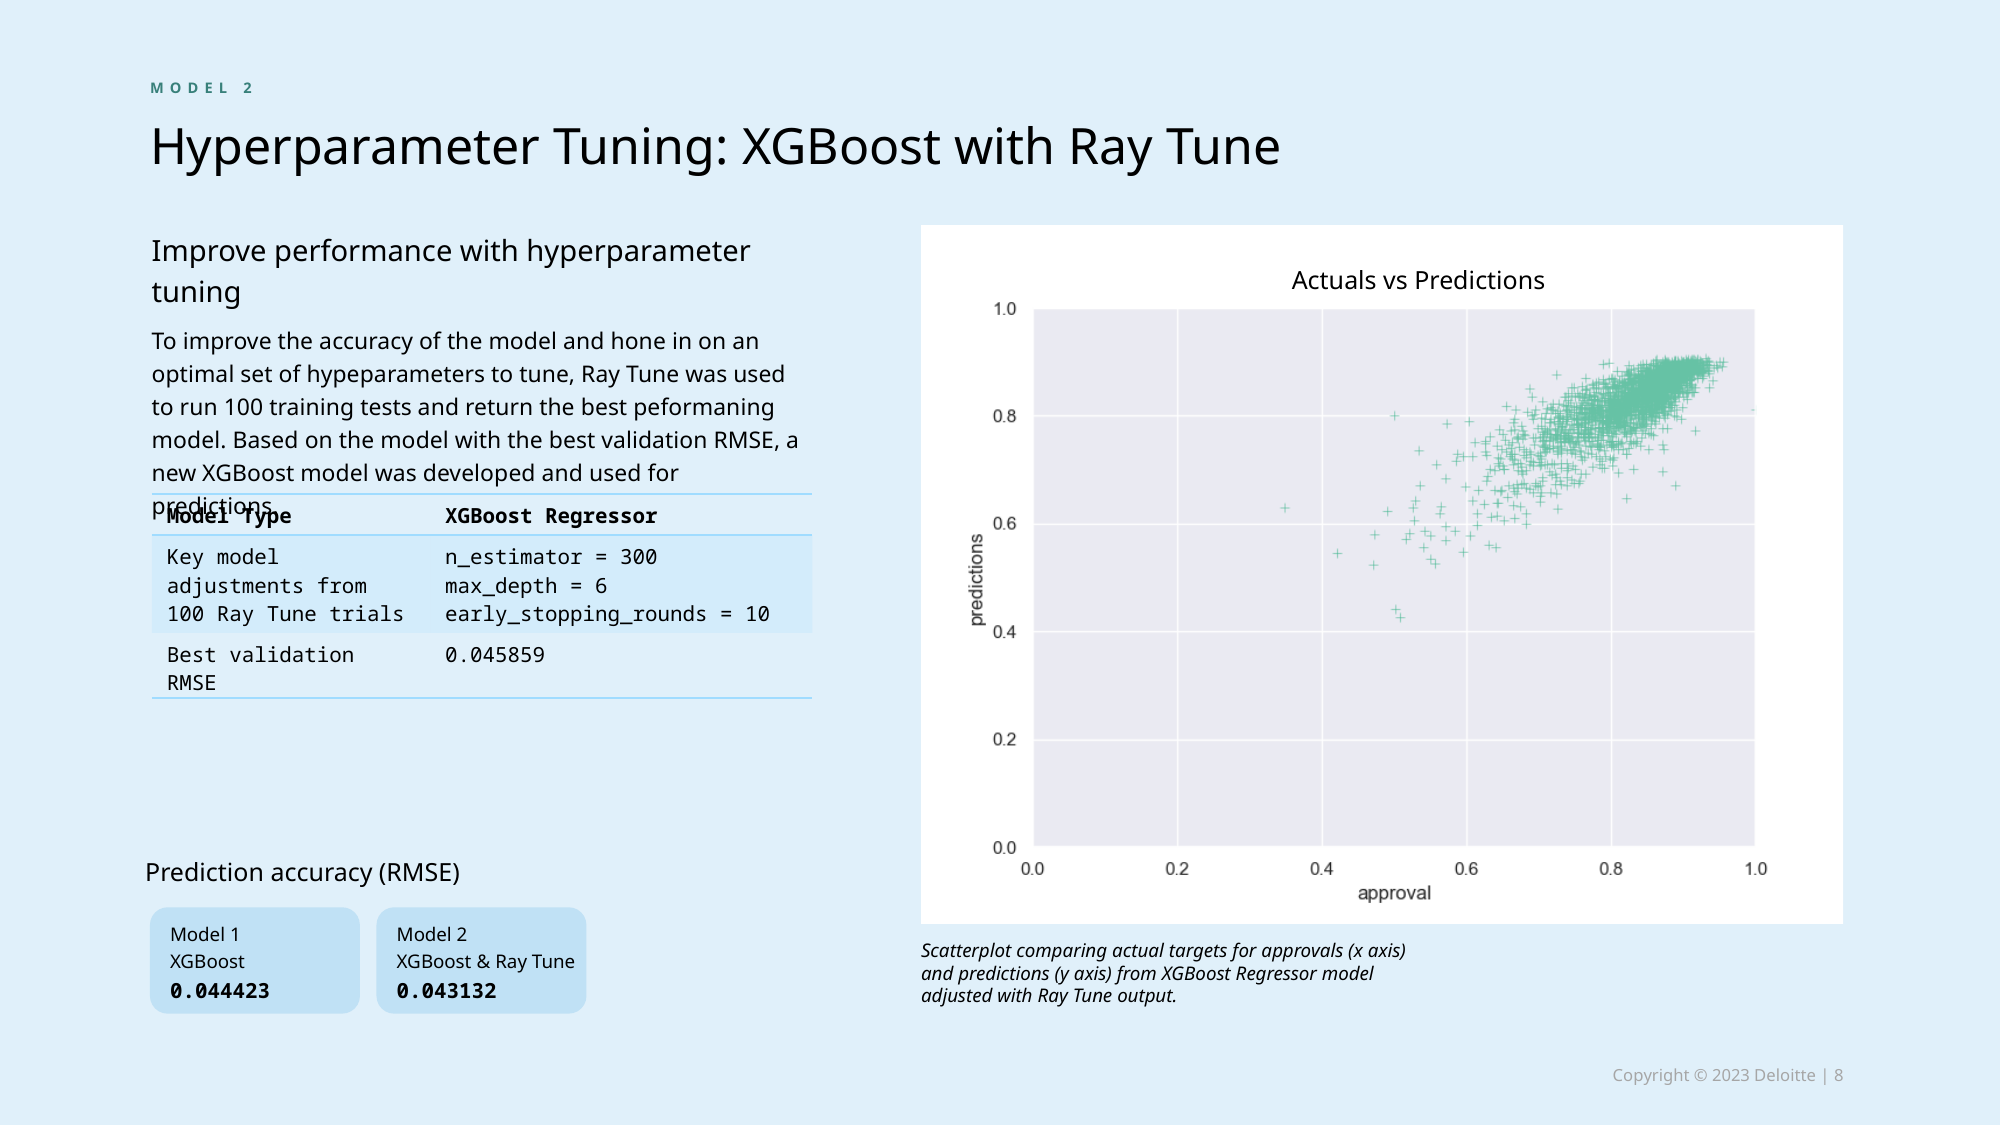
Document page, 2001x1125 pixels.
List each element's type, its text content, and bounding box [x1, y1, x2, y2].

table_header XGBoost Regressor [430, 495, 812, 534]
text_box Improve performance with hyperparameter tuning To improve the accuracy of the model and hone in on an optimal set of hypeparameters to tune, Ray Tune was used to run 100 training tests and return the best peformaning model. Based on the model with the best validation RMSE, a new XGBoost model was developed and used for predictions. [151, 224, 813, 519]
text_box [149, 856, 587, 1014]
table_cell Key model adjustments from 100 Ray Tune trials [152, 536, 430, 633]
table_cell Best validation RMSE [152, 633, 430, 697]
table_cell n_estimator = 300 max_depth = 6 early_stopping_rounds = 10 [430, 536, 812, 633]
table_cell 0.045859 [430, 633, 812, 697]
title Hyperparameter Tuning: XGBoost with Ray Tune [150, 45, 1844, 175]
text_box MODEL 2 [150, 68, 723, 105]
table_header Model Type [152, 495, 430, 534]
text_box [920, 224, 1844, 1008]
